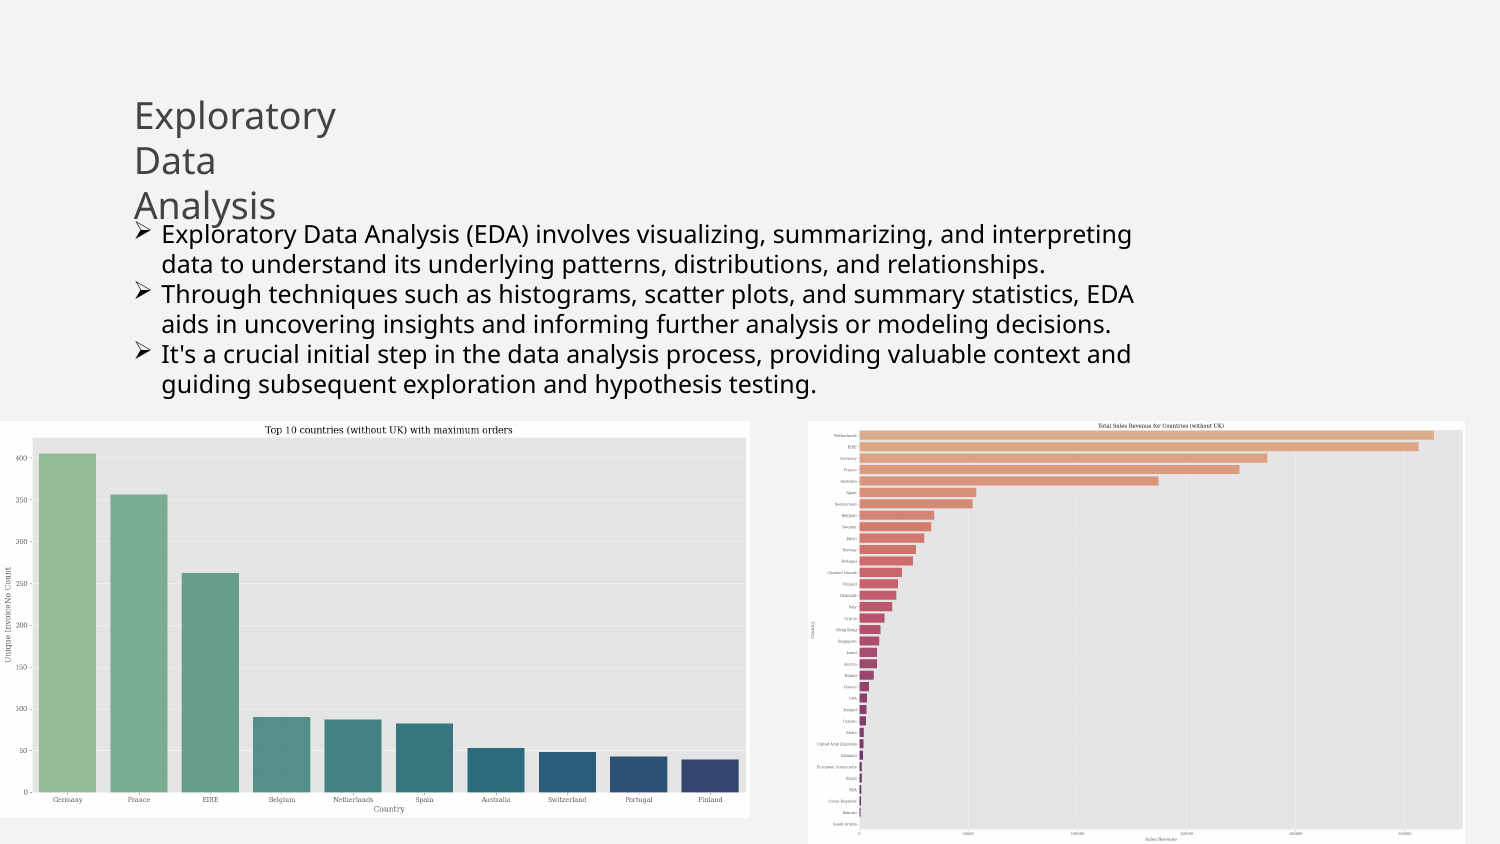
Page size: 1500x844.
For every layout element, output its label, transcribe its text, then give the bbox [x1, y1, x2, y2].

title Exploratory Data Analysis [118, 77, 376, 181]
picture [0, 421, 751, 819]
picture [808, 421, 1465, 844]
text_box Exploratory Data Analysis (EDA) involves visualizing, summarizing, and interpreting data to understand its underlying patterns, distributions, and relationships. Through techniques such as histograms, scatter plots, and summary statistics, EDA aids in uncovering insights and informing further analysis or modeling decisions. It's a crucial initial step in the data analysis process, providing valuable context and guiding subsequent exploration and hypothesis testing. [118, 181, 1201, 406]
